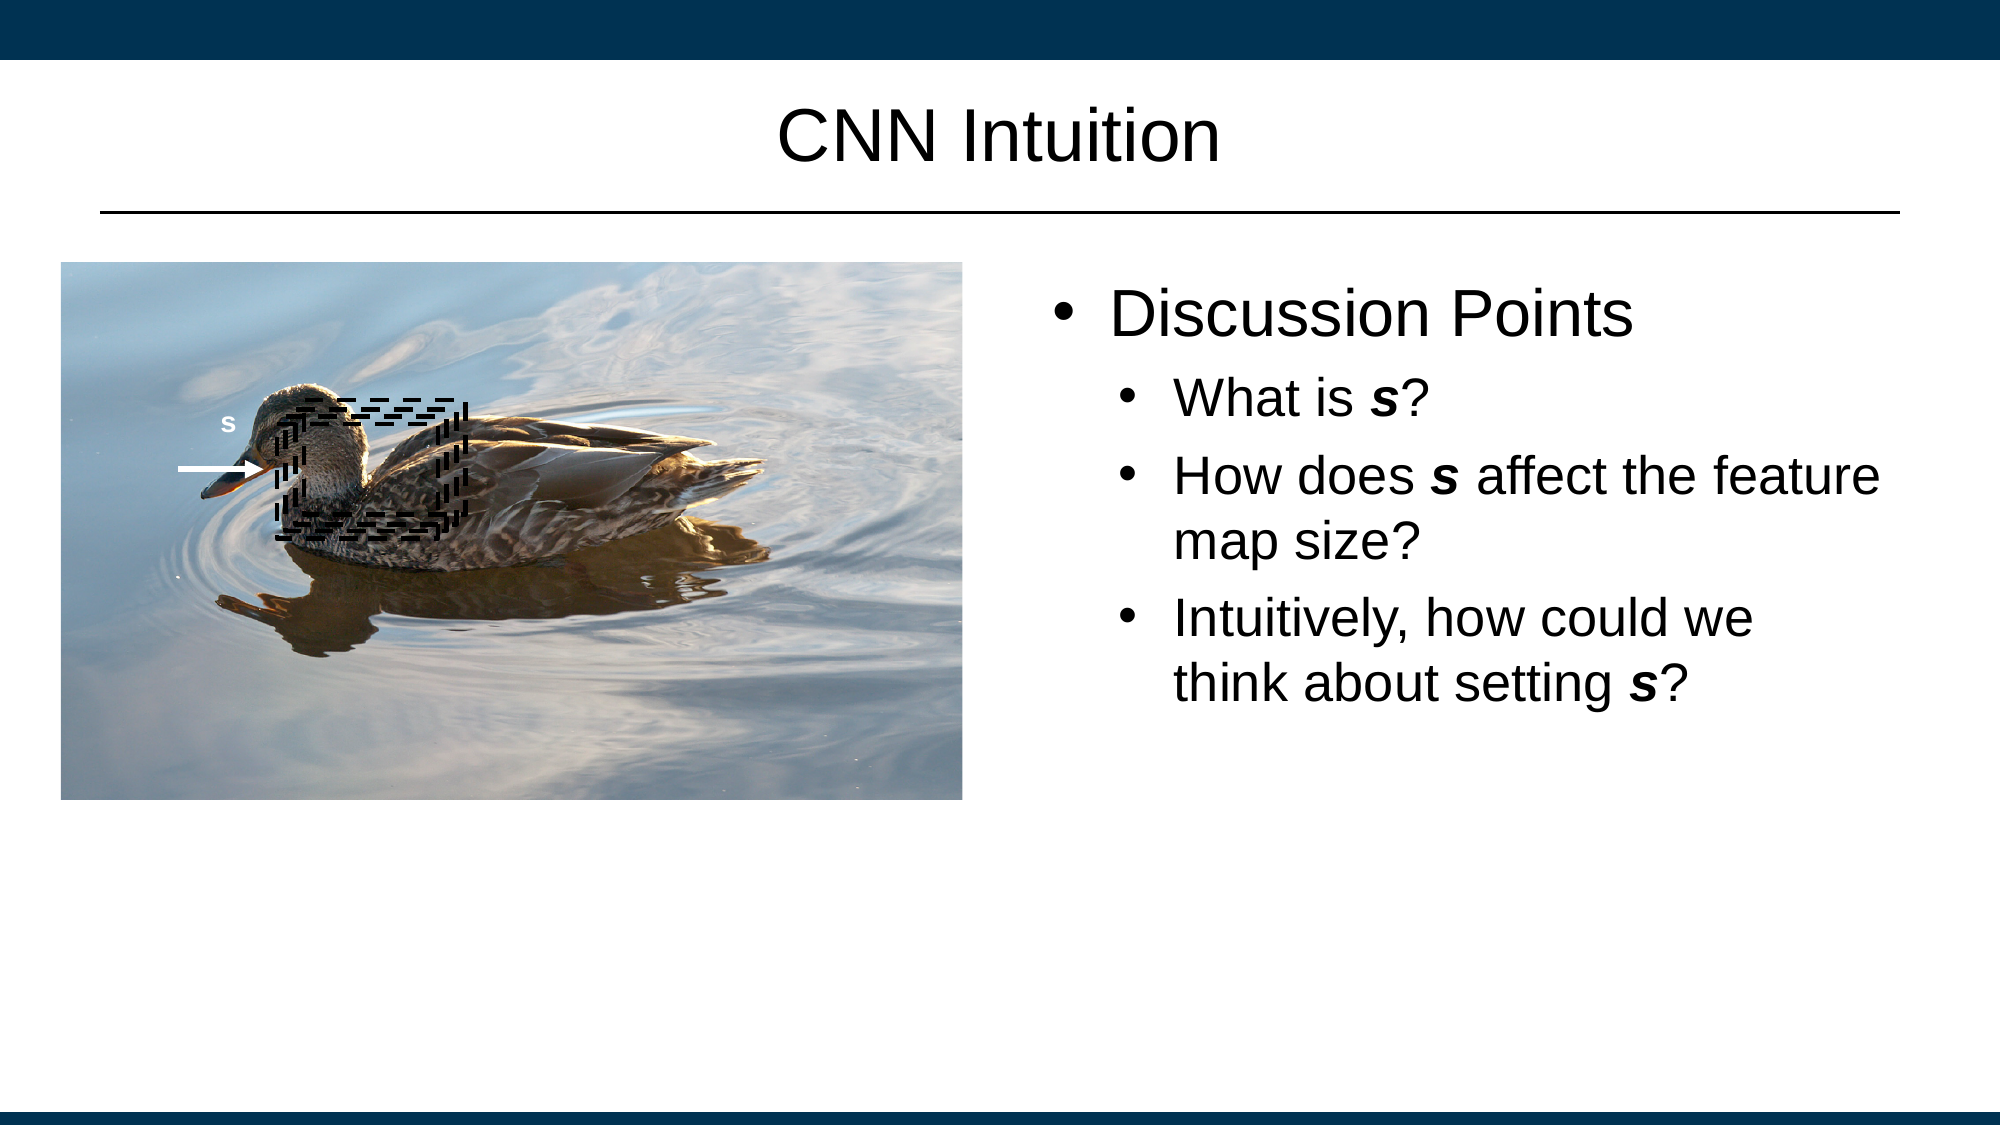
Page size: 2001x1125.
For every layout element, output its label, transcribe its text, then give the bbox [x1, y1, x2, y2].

list Discussion Points What is s? How does s affect the feature map size? Intuitively, how could we think about setting s? [1037, 262, 1900, 1005]
title CNN Intuition [99, 37, 1900, 225]
picture [60, 262, 963, 801]
